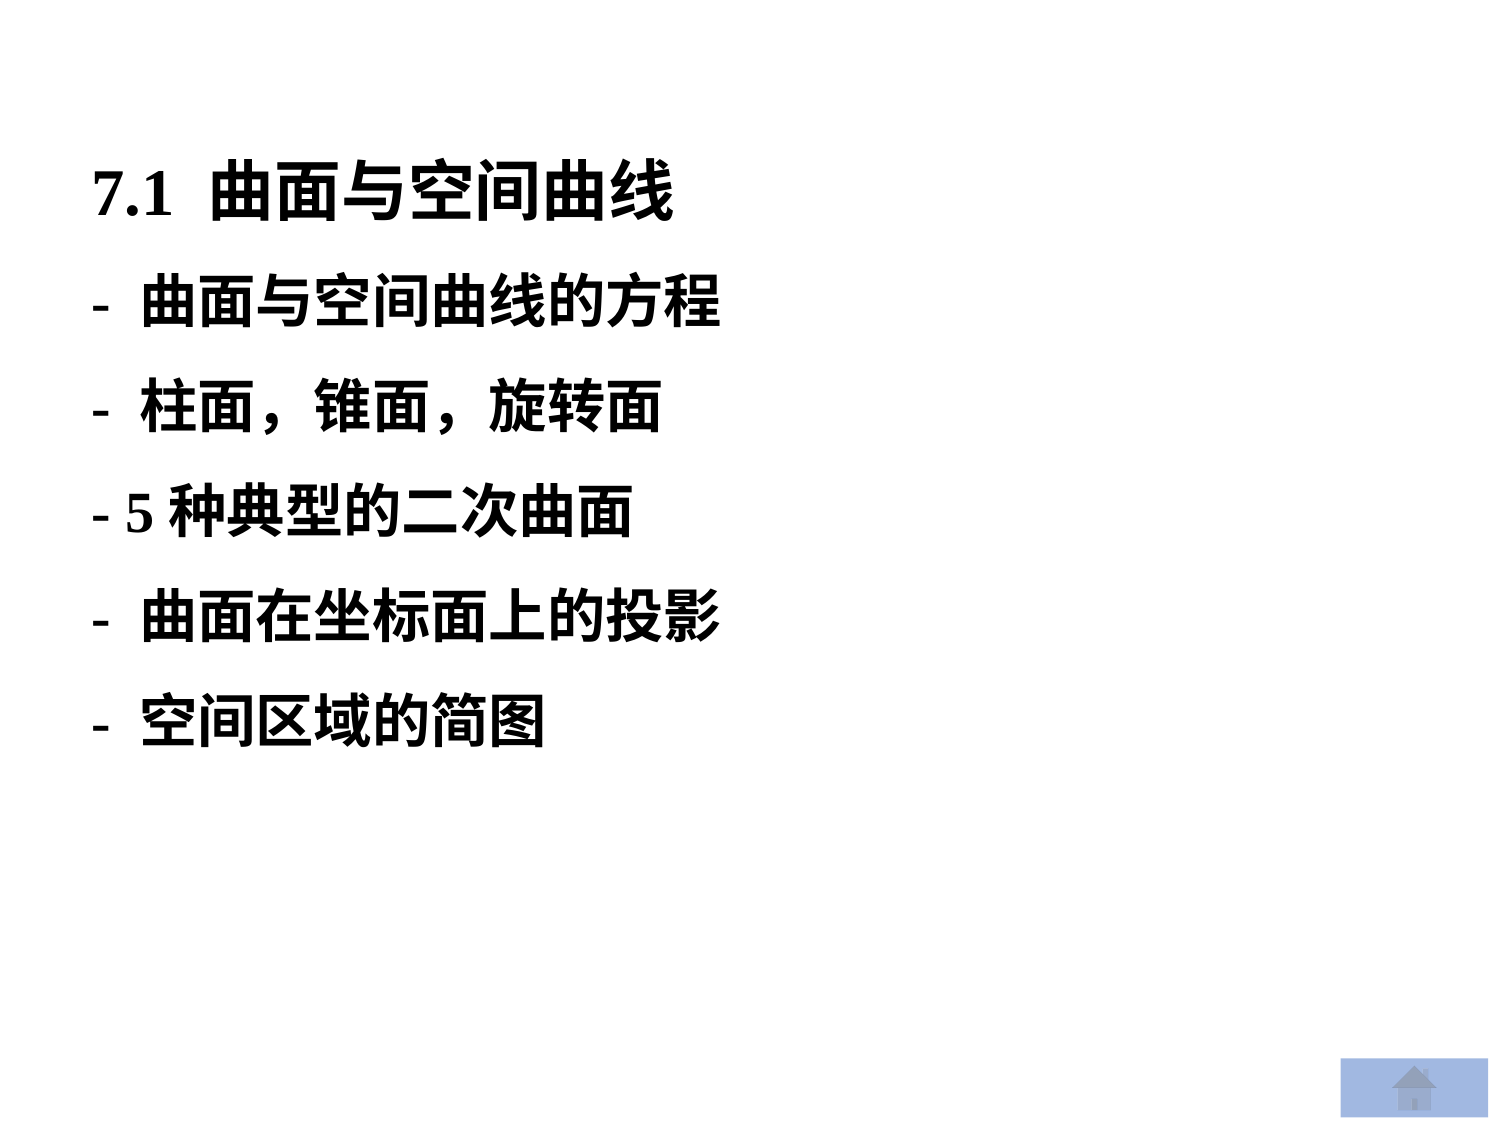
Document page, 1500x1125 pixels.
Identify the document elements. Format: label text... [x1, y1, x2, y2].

text_box 7.1 曲面与空间曲线 - 曲面与空间曲线的方程 - 柱面，锥面，旋转面 - 5种典型的二次曲面 - 曲面在坐标面上的投影 - 空间区域的简图 [76, 101, 1105, 762]
